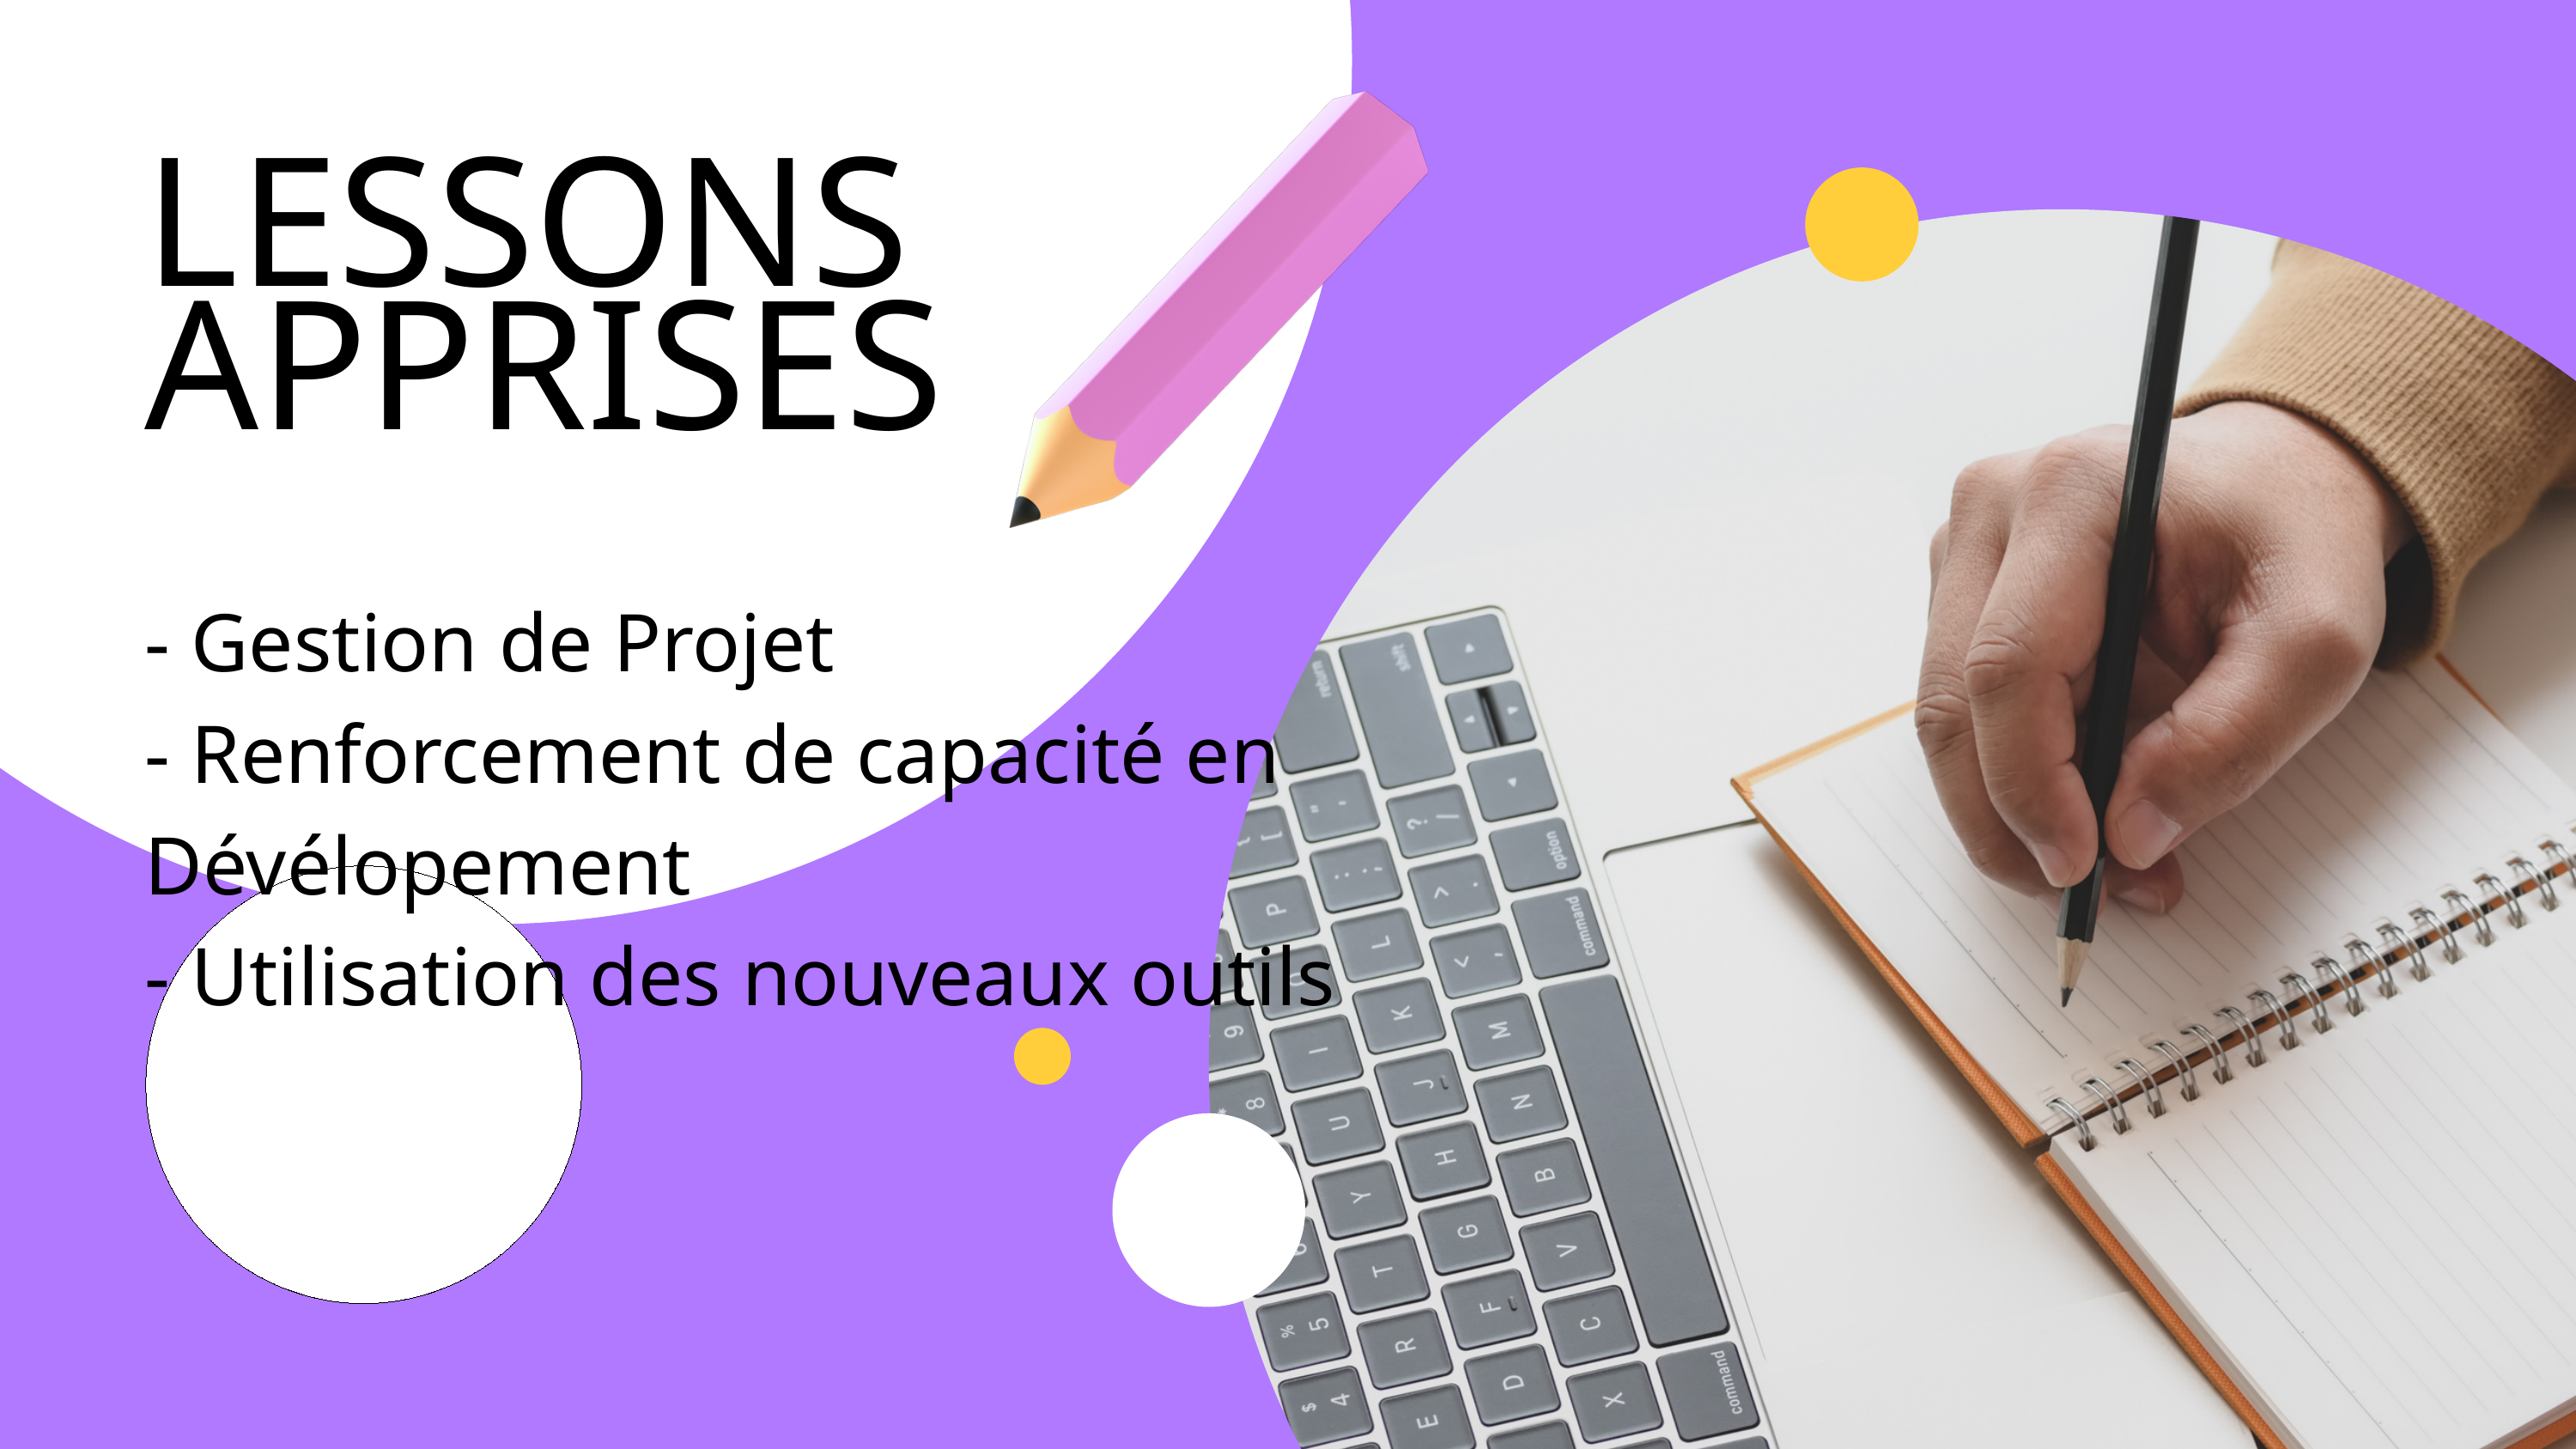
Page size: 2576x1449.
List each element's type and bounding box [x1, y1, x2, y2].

text_box [0, 0, 1357, 925]
text_box [144, 1016, 583, 1304]
text_box [1111, 1113, 1306, 1307]
text_box [1208, 209, 2576, 1449]
text_box [144, 167, 1357, 1011]
text_box [1804, 167, 1919, 282]
text_box [1013, 1028, 1072, 1085]
picture [1008, 90, 1429, 530]
